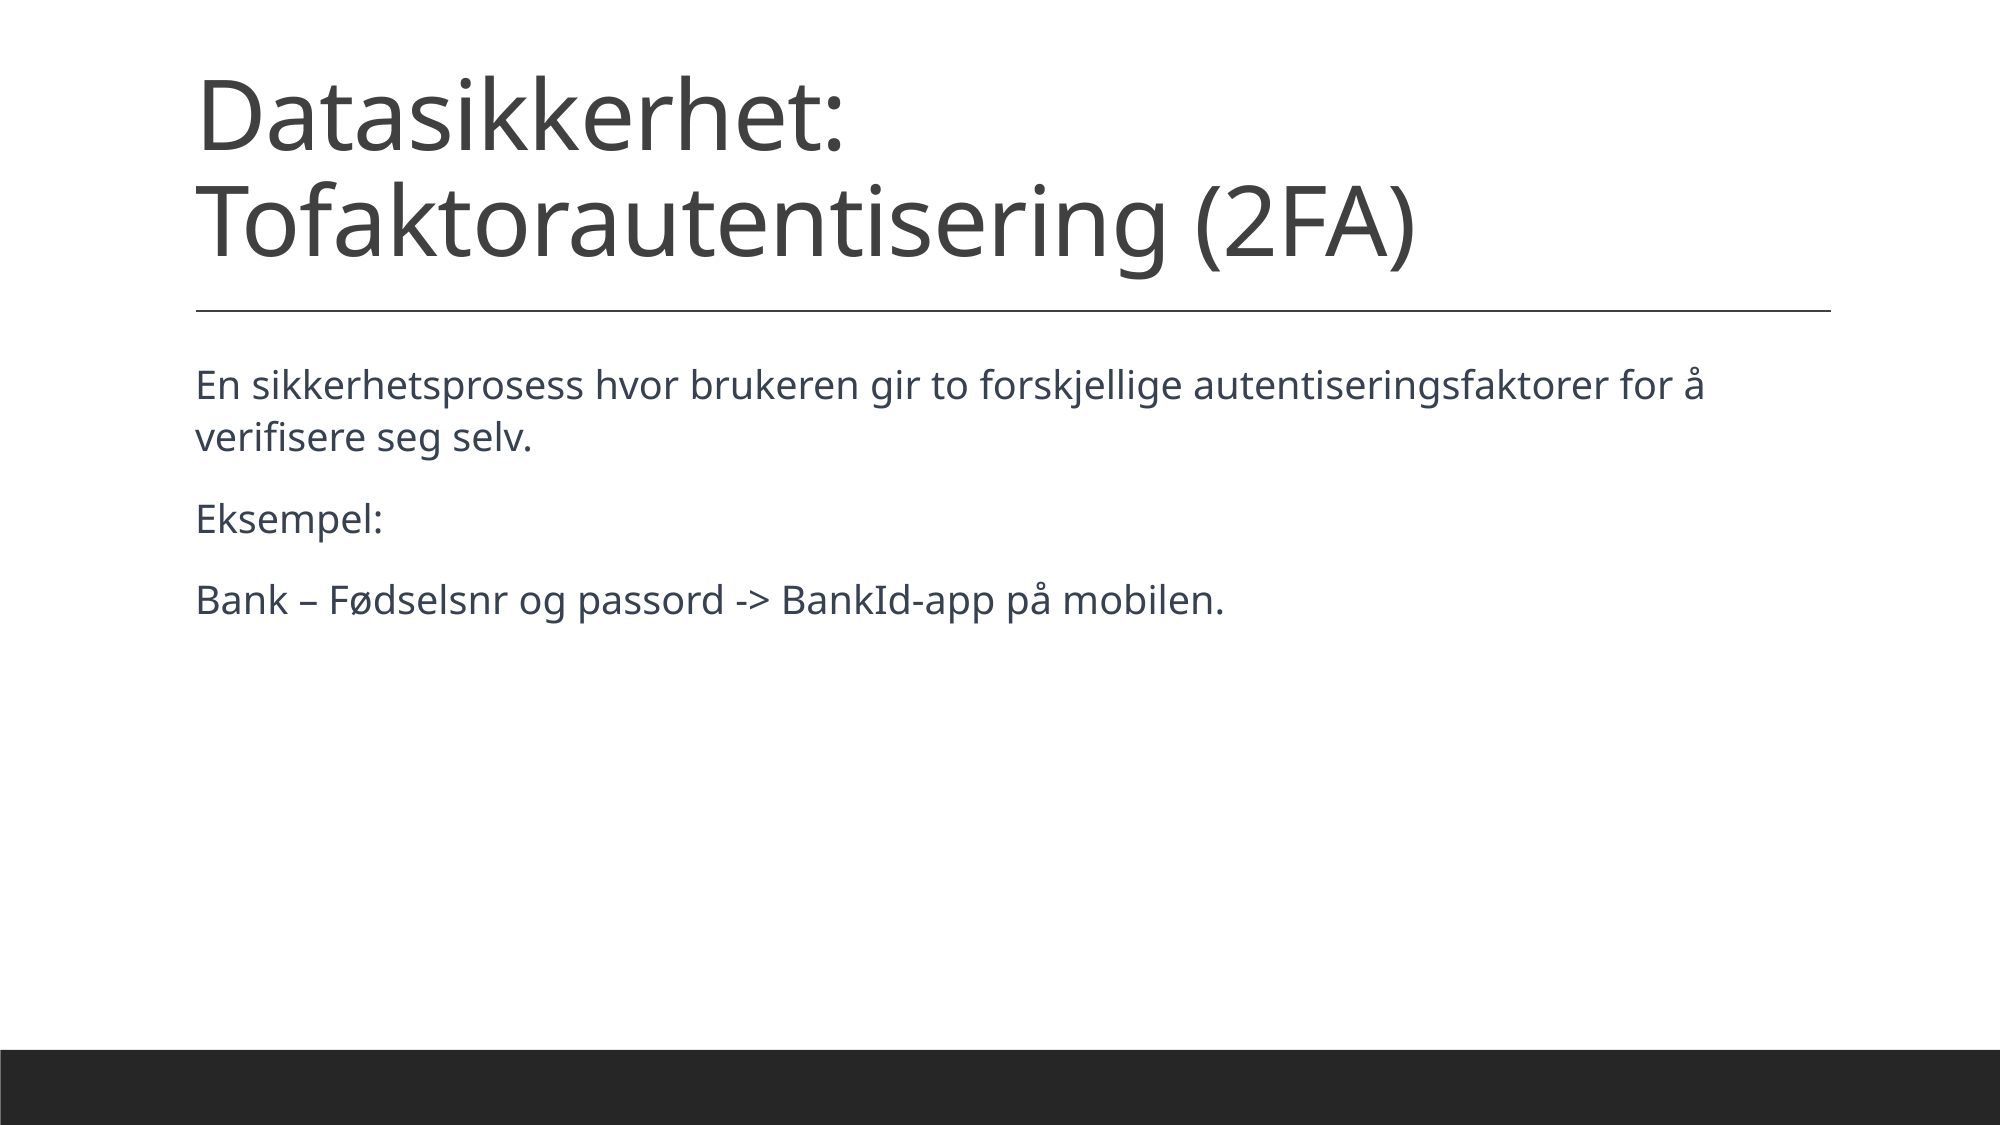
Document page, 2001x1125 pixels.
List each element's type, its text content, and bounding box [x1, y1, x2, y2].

title Datasikkerhet: Tofaktorautentisering (2FA) [180, 47, 1830, 285]
list En sikkerhetsprosess hvor brukeren gir to forskjellige autentiseringsfaktorer for å verifisere seg selv. Eksempel: Bank – Fødselsnr og passord -> BankId-app på mobilen. [180, 347, 1830, 963]
